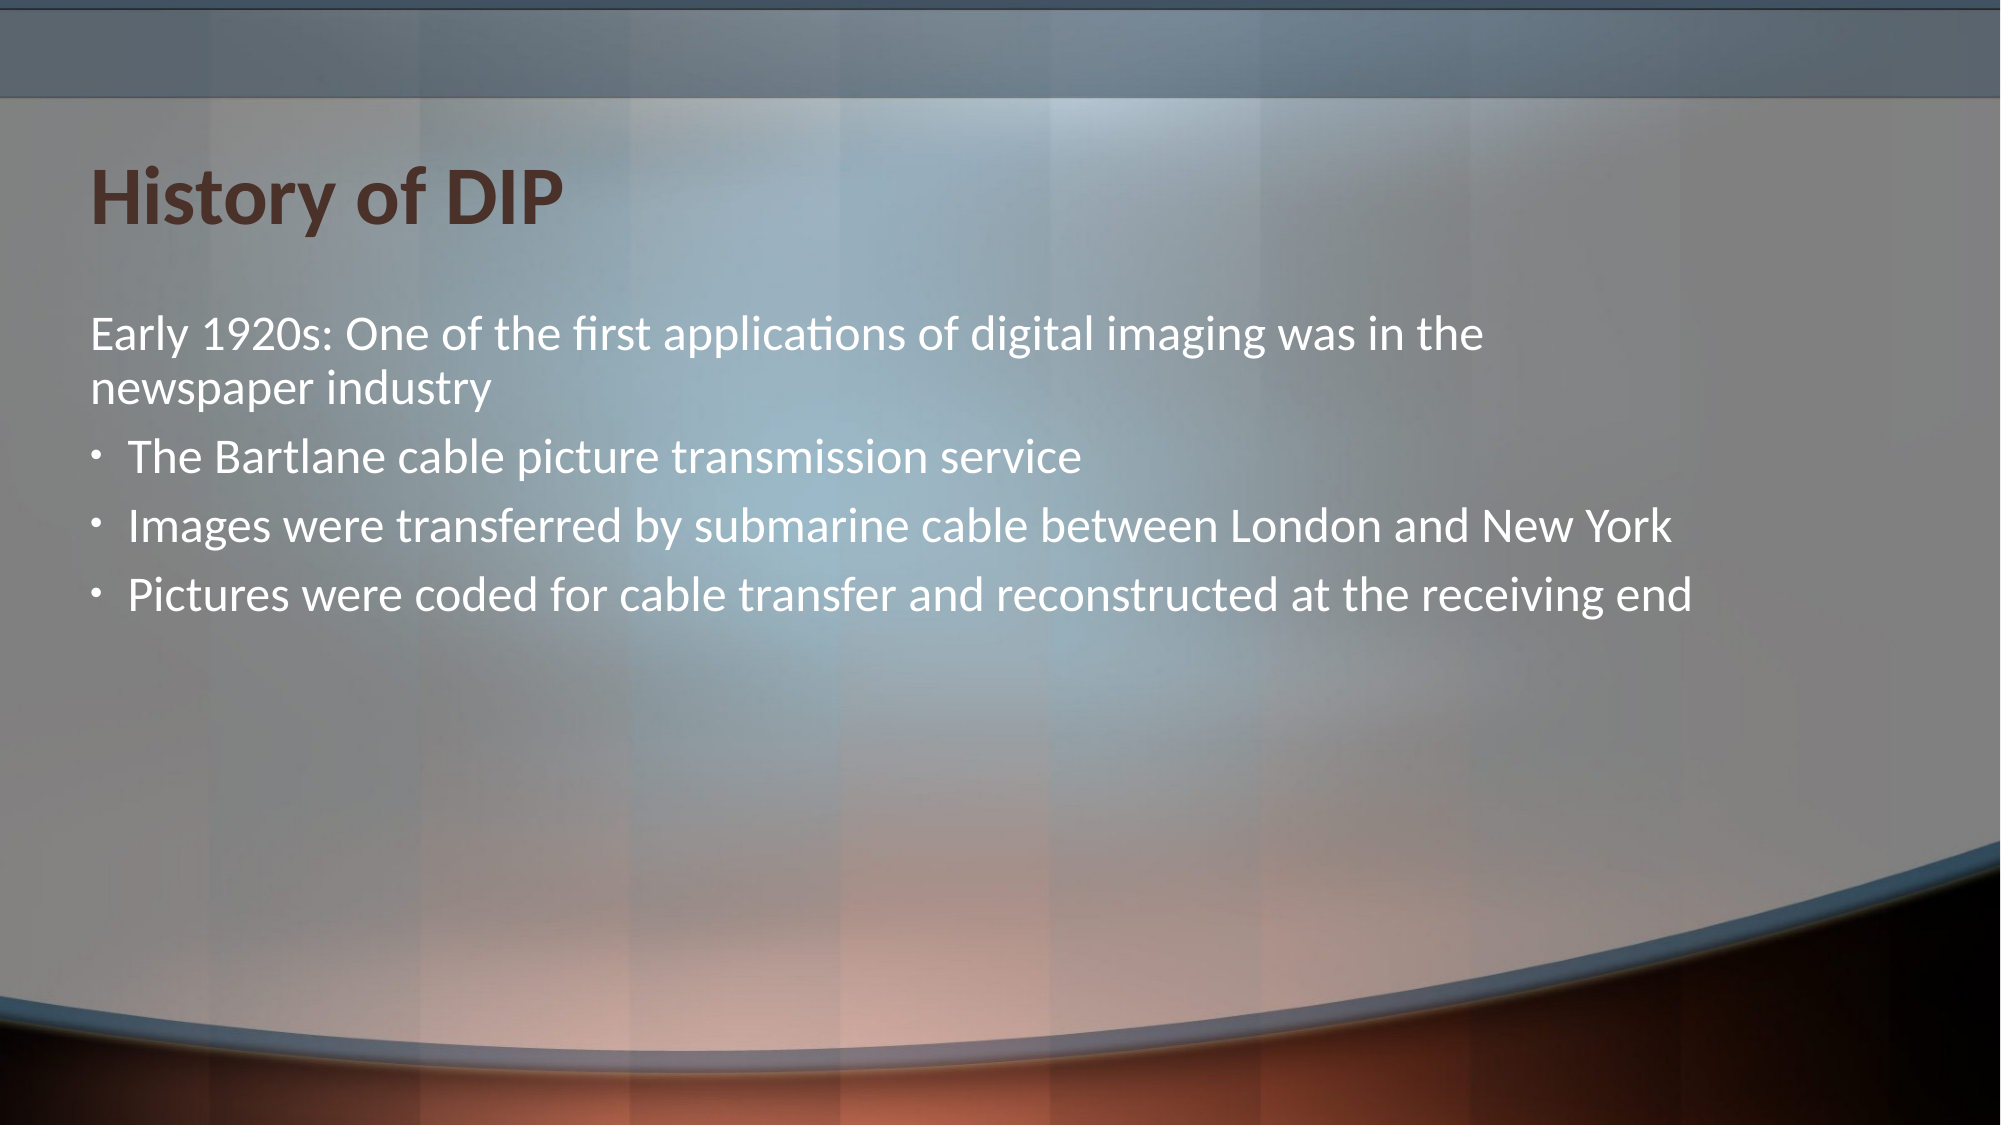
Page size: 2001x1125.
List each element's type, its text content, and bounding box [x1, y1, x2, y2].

picture [0, 0, 2001, 1125]
list Early 1920s: One of the first applications of digital imaging was in the newspaper industry The Bartlane cable picture transmission service Images were transferred by submarine cable between London and New York Pictures were coded for cable transfer and reconstructed at the receiving end [75, 299, 1732, 1014]
title History of DIP [75, 104, 1732, 294]
